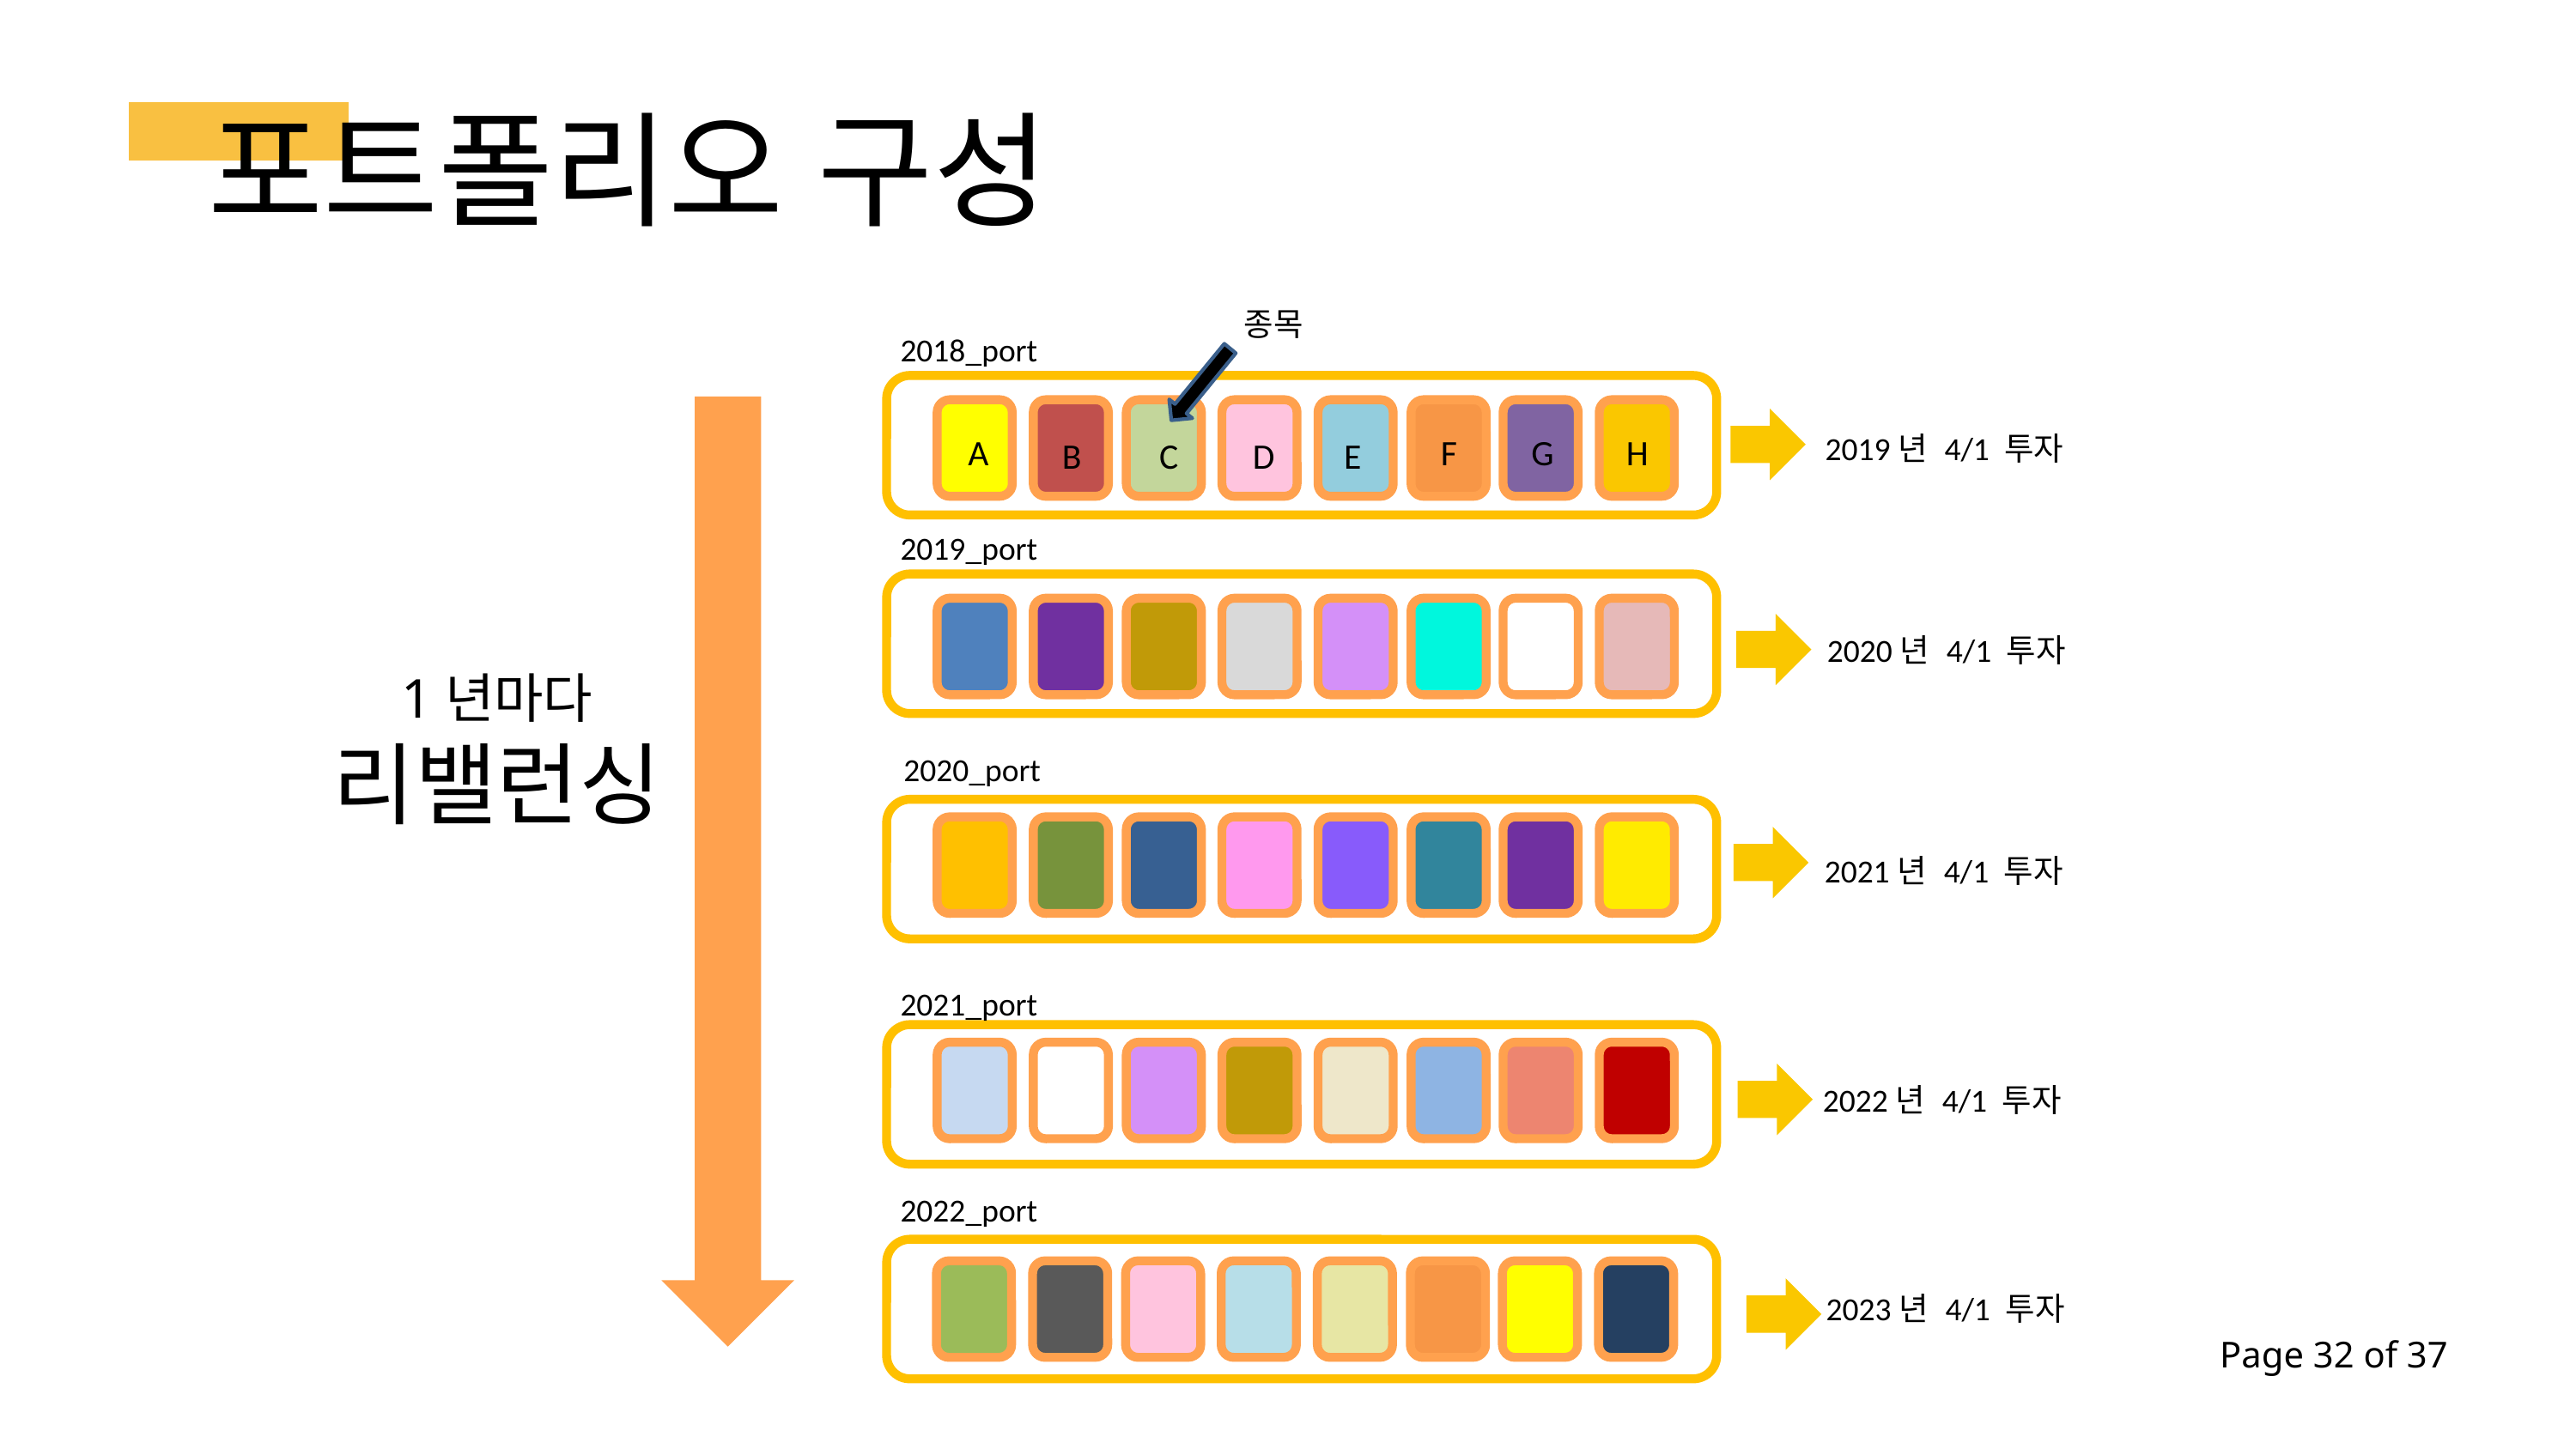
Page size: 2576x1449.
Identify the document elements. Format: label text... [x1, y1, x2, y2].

text_box [935, 1040, 1015, 1141]
text_box 2022년 4/1 투자 [1810, 1073, 2075, 1125]
text_box [1409, 596, 1488, 697]
text_box [1597, 596, 1677, 697]
text_box [659, 394, 796, 1349]
text_box [1031, 815, 1110, 916]
text_box [1728, 407, 1807, 482]
text_box [1731, 825, 1811, 900]
text_box B [1049, 427, 1095, 483]
text_box [934, 1258, 1014, 1360]
text_box 1년마다 리밸런싱 [319, 658, 675, 842]
text_box [1124, 1040, 1204, 1141]
text_box [1597, 1040, 1677, 1141]
text_box [1501, 397, 1581, 499]
text_box 2021_port [887, 977, 1051, 1029]
text_box 종목 [1230, 297, 1316, 349]
text_box [1596, 1258, 1676, 1360]
text_box [1315, 815, 1395, 916]
text_box [1030, 1258, 1110, 1360]
text_box 2023년 4/1 투자 [1813, 1282, 2078, 1334]
text_box 2019년 4/1 투자 [1812, 421, 2077, 474]
text_box [1219, 596, 1299, 697]
text_box [884, 797, 1719, 941]
text_box [884, 373, 1719, 518]
text_box [1597, 815, 1677, 916]
text_box [1124, 397, 1204, 499]
text_box [1409, 1040, 1488, 1141]
text_box E [1331, 427, 1375, 483]
text_box G [1518, 423, 1567, 480]
text_box A [955, 423, 1002, 480]
text_box 2018_port [887, 323, 1051, 375]
text_box [1501, 596, 1581, 697]
text_box 2022_port [887, 1183, 1051, 1235]
text_box 2020_port [890, 743, 1054, 795]
text_box [1031, 596, 1110, 697]
text_box 2021년 4/1 투자 [1812, 844, 2076, 895]
text_box 2020년 4/1 투자 [1814, 623, 2079, 675]
text_box [884, 572, 1719, 716]
text_box [935, 815, 1015, 916]
text_box [1123, 1258, 1203, 1360]
text_box [1219, 1040, 1299, 1141]
text_box [1315, 1040, 1395, 1141]
text_box [1219, 397, 1299, 499]
text_box [1501, 815, 1581, 916]
text_box [1315, 1258, 1394, 1360]
text_box [1409, 815, 1488, 916]
text_box [1408, 1258, 1488, 1360]
text_box 2019_port [887, 522, 1051, 573]
text_box [1597, 397, 1677, 499]
text_box [1124, 815, 1204, 916]
text_box C [1146, 427, 1192, 483]
text_box [1219, 1258, 1298, 1360]
text_box [935, 397, 1015, 499]
text_box [1315, 397, 1395, 499]
text_box Page 32 of 37 [2168, 1325, 2448, 1375]
text_box [884, 1022, 1719, 1167]
text_box D [1240, 427, 1288, 483]
text_box 포트폴리오 구성 [208, 134, 1771, 243]
text_box [1501, 1040, 1581, 1141]
text_box [1744, 1276, 1824, 1352]
text_box [1735, 1062, 1815, 1137]
text_box H [1613, 423, 1662, 480]
text_box [1735, 611, 1814, 688]
text_box [1409, 397, 1488, 499]
text_box [1124, 596, 1204, 697]
text_box [884, 1237, 1719, 1381]
text_box [1167, 342, 1238, 422]
text_box [1031, 397, 1110, 499]
text_box [1315, 596, 1395, 697]
text_box [935, 596, 1015, 697]
text_box [1500, 1258, 1580, 1360]
text_box [1031, 1040, 1110, 1141]
text_box [1219, 815, 1299, 916]
text_box F [1428, 423, 1471, 480]
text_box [128, 101, 349, 161]
